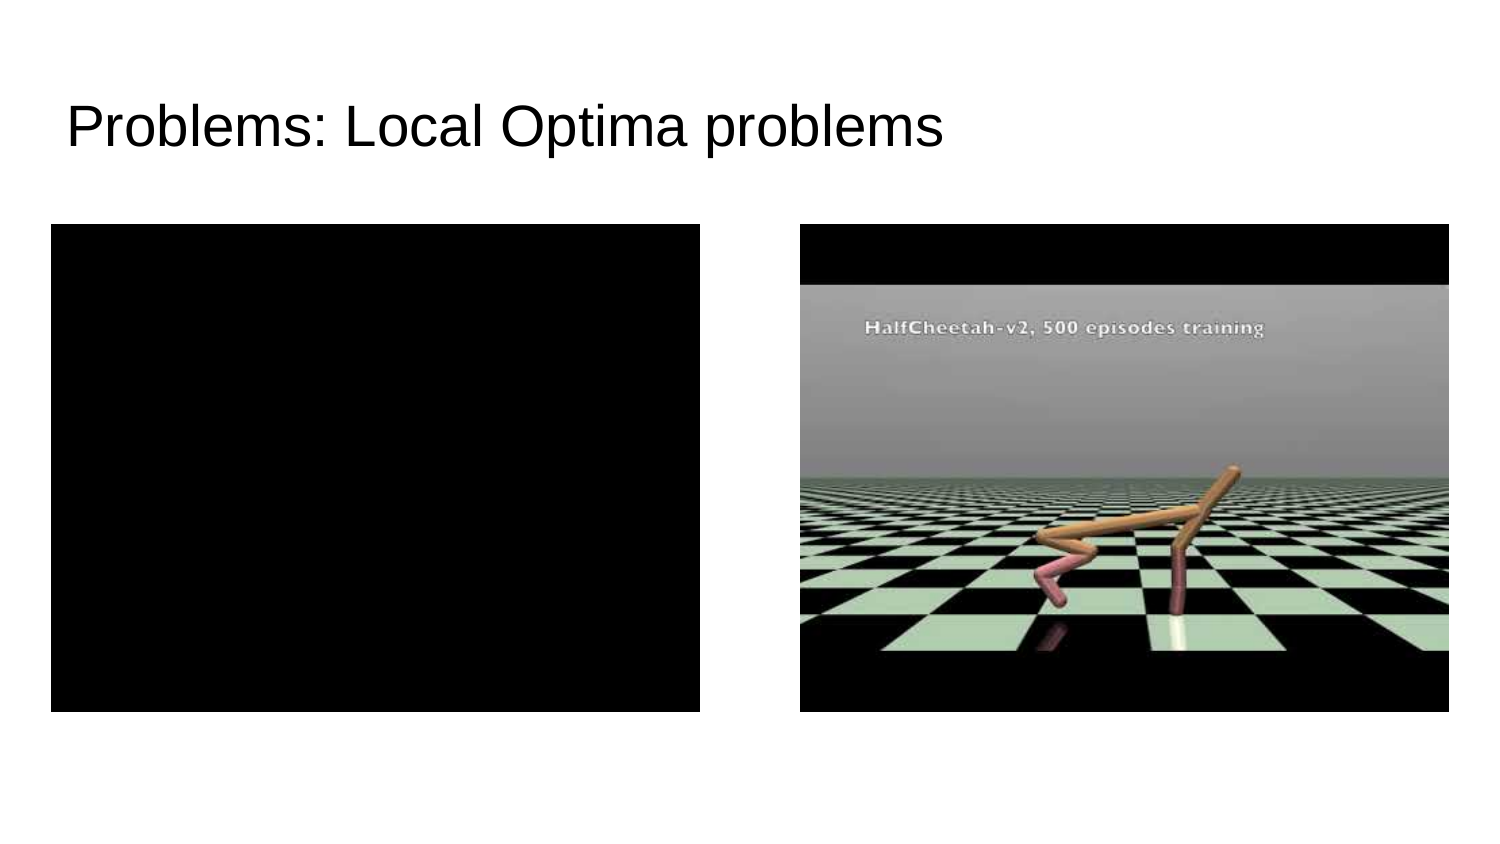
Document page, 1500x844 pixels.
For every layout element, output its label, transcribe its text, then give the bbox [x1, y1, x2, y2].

picture [799, 224, 1450, 712]
title Problems: Local Optima problems [51, 72, 1449, 167]
picture [50, 224, 701, 712]
